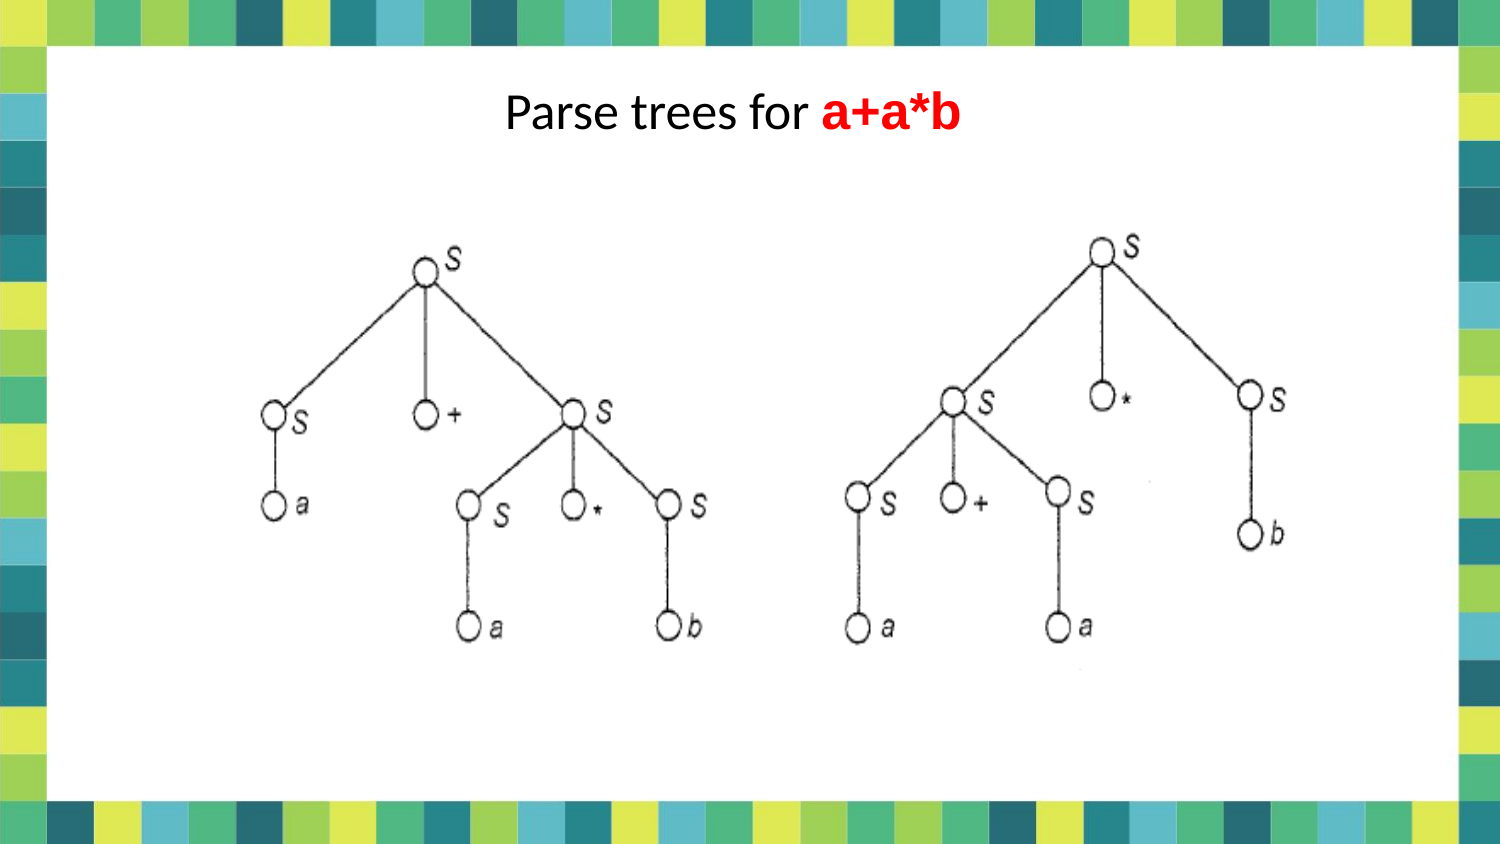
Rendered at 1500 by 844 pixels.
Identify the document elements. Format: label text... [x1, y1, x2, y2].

text_box Parse trees for a+a*b [490, 70, 1140, 148]
picture [182, 197, 1329, 671]
text_box [0, 0, 1500, 844]
